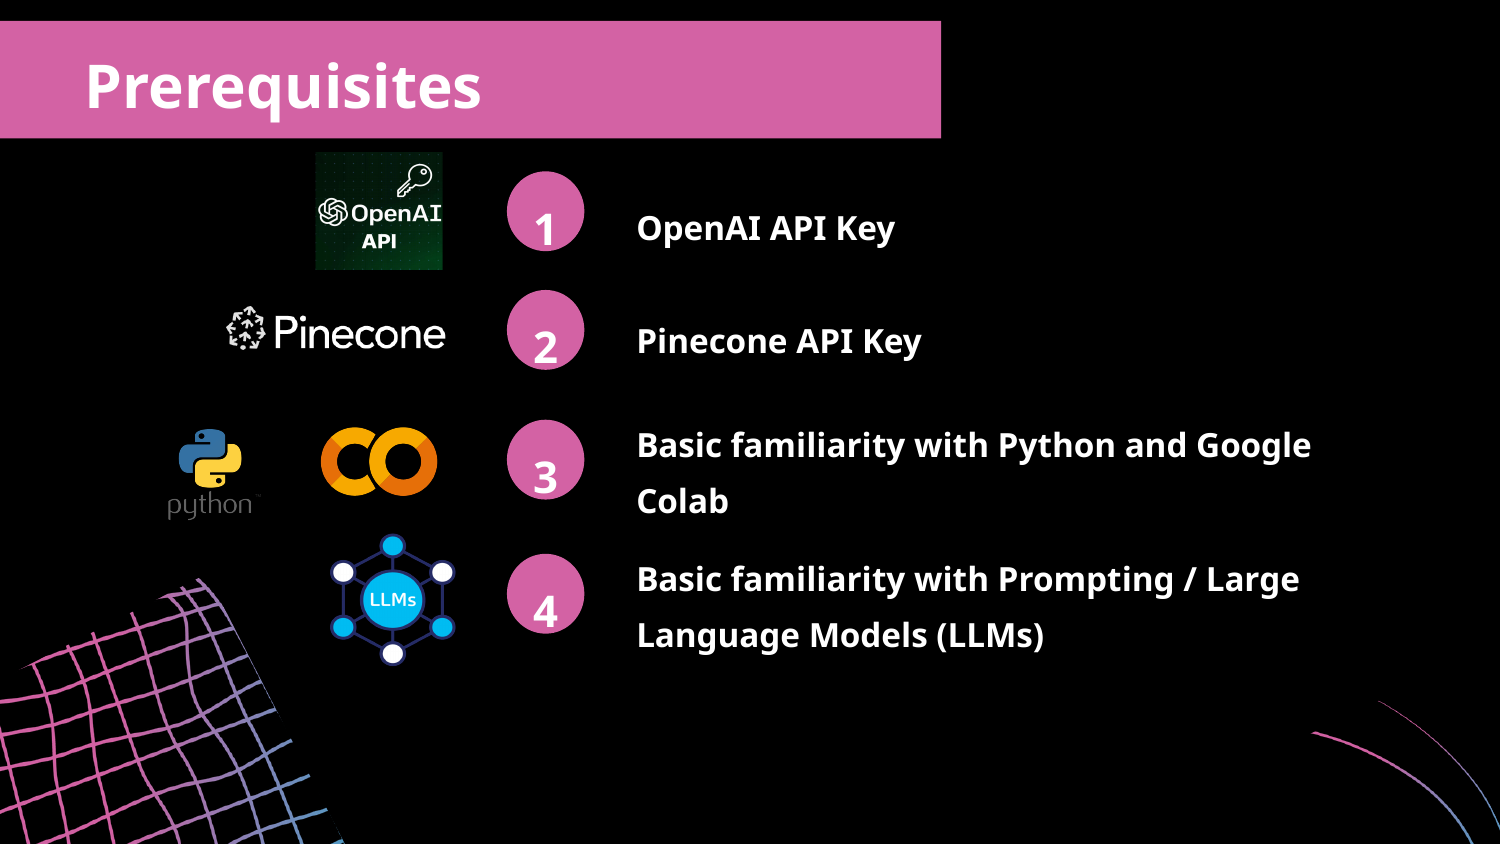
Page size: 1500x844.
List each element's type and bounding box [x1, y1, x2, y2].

text_box [0, 20, 942, 139]
text_box [506, 171, 1139, 252]
picture [226, 274, 447, 399]
picture [121, 402, 503, 703]
text_box [506, 289, 1321, 371]
text_box [506, 408, 1321, 506]
picture [264, 152, 493, 271]
text_box [1246, 676, 1500, 844]
text_box [0, 573, 345, 844]
text_box [509, 542, 1321, 640]
